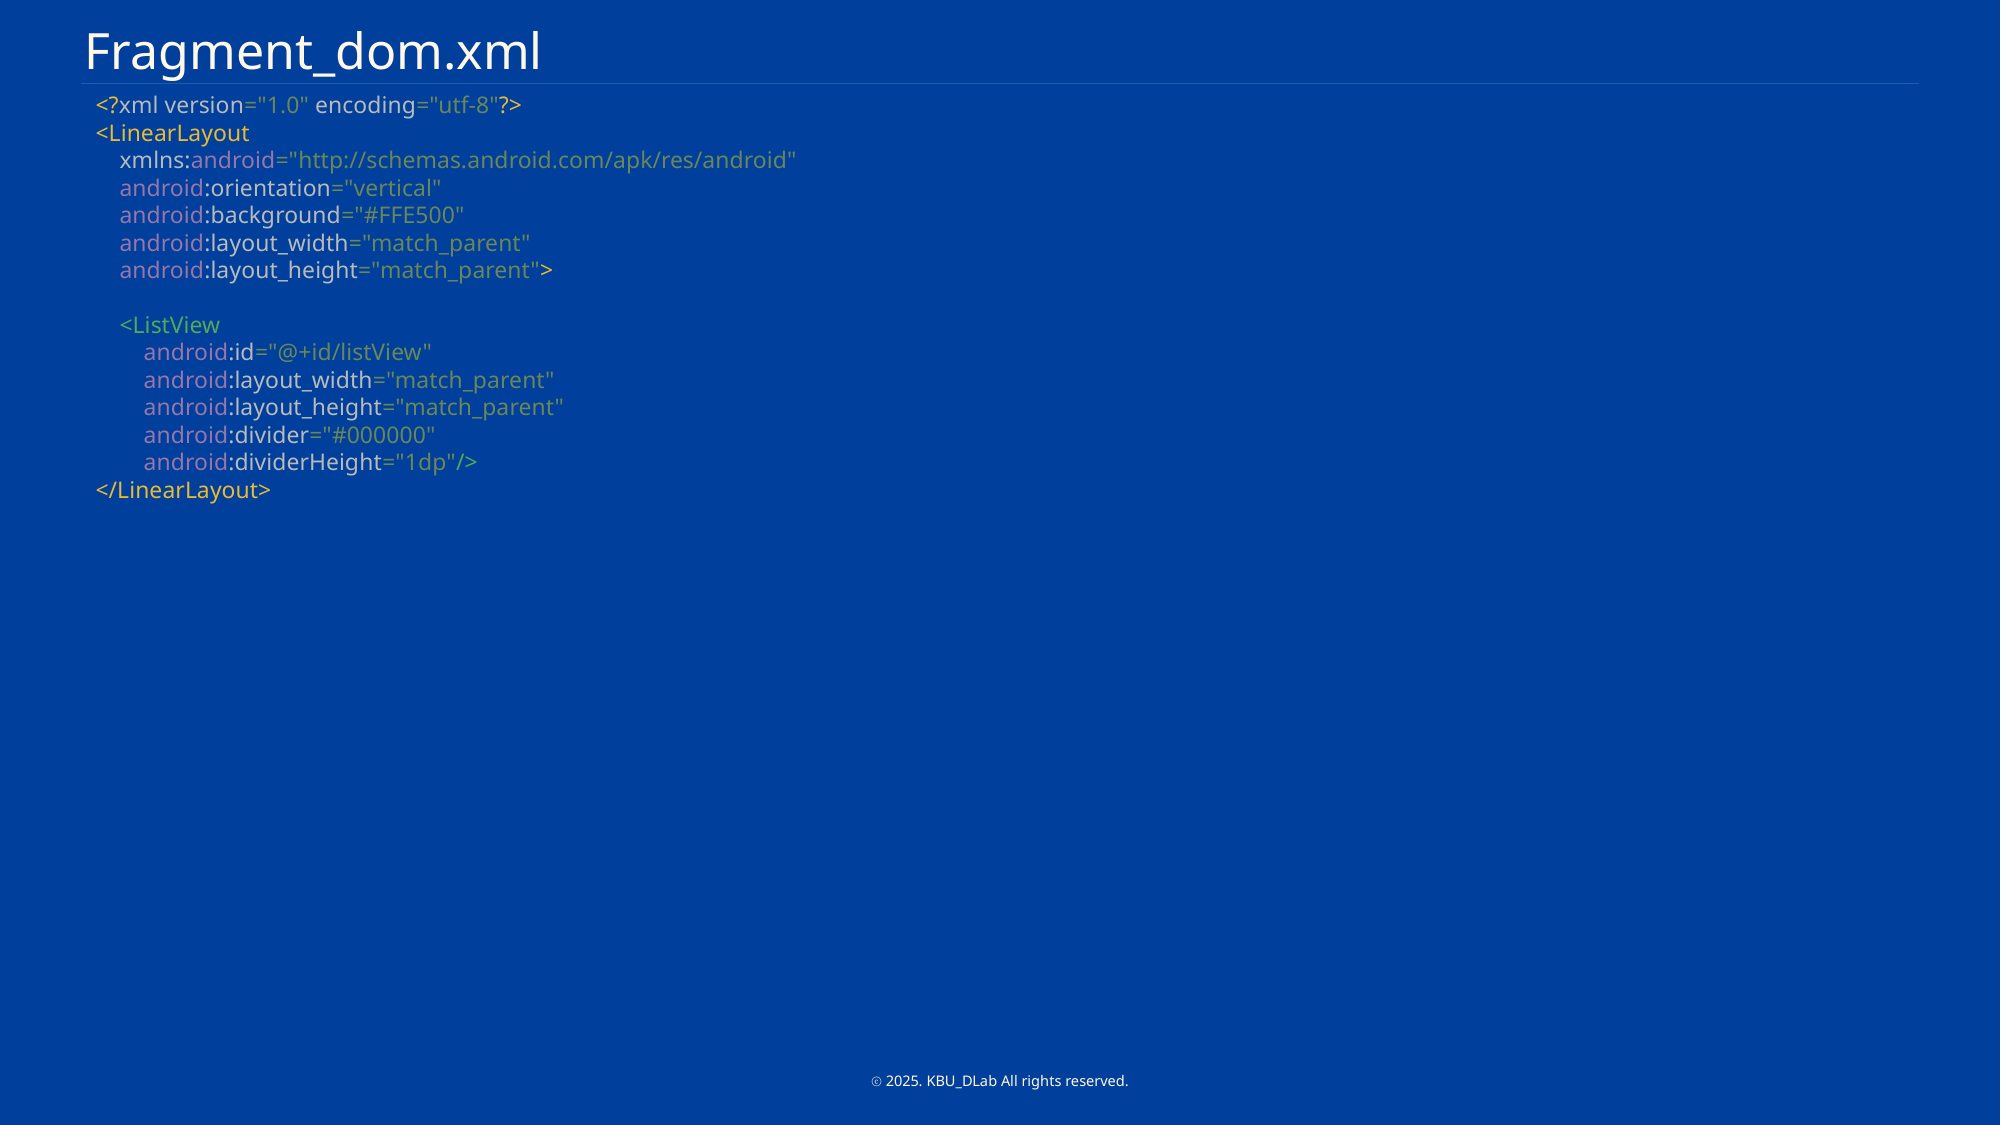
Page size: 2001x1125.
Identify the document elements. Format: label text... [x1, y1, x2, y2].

text_box Fragment_dom.xml [70, 0, 558, 87]
text_box <?xml version="1.0" encoding="utf-8"?> <LinearLayout xmlns:android="http://schemas.android.com/apk/res/android" android:orientation="vertical" android:background="#FFE500" android:layout_width="match_parent" android:layout_height="match_parent"> <ListView android:id="@+id/listView" android:layout_width="match_parent" android:layout_height="match_parent" android:divider="#000000" android:dividerHeight="1dp"/> </LinearLayout> [80, 84, 1000, 556]
